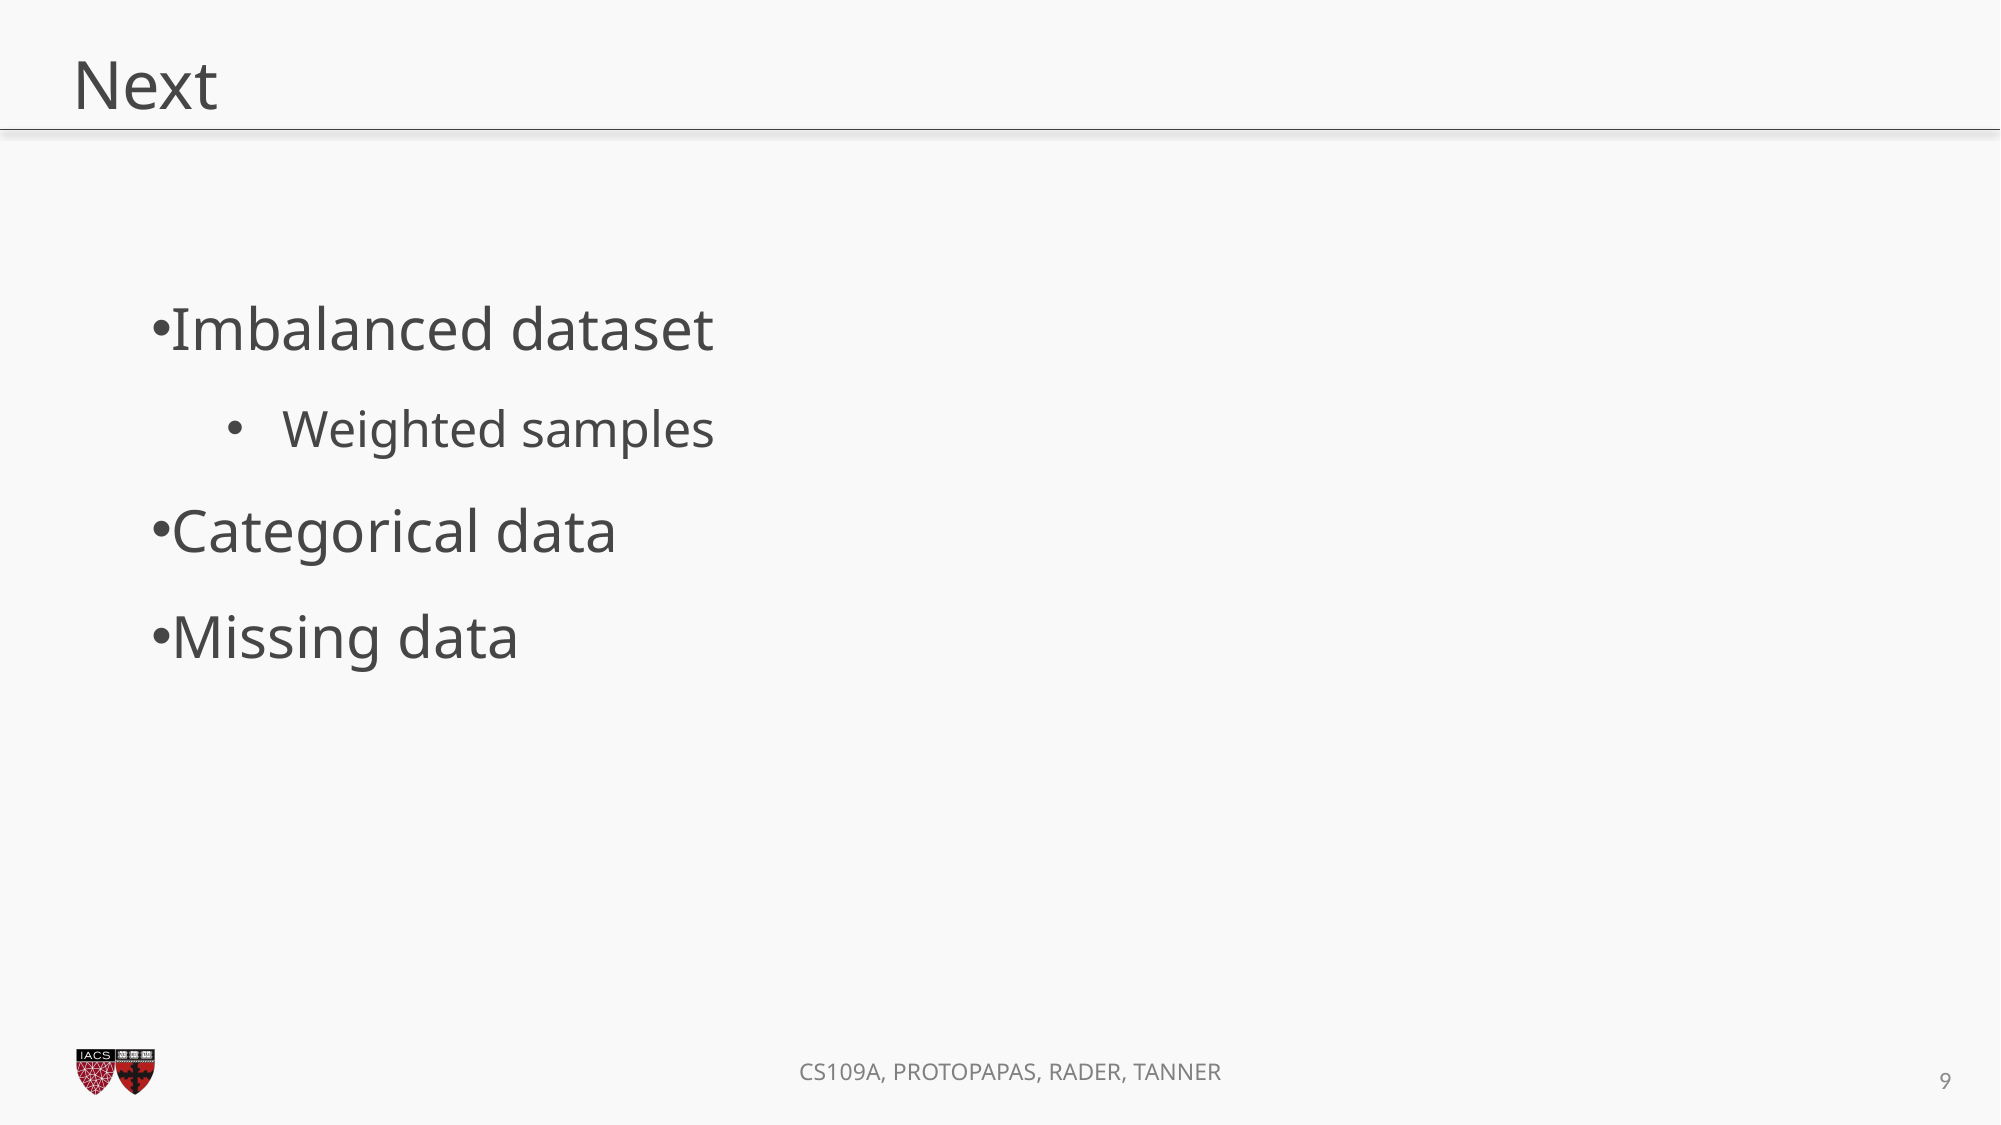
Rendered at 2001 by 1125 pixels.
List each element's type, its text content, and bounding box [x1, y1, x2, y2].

title Next [57, 35, 1943, 162]
list Imbalanced dataset Weighted samples Categorical data Missing data [136, 193, 1906, 971]
picture [75, 1049, 155, 1095]
slide_number 9 [1500, 1050, 1967, 1110]
